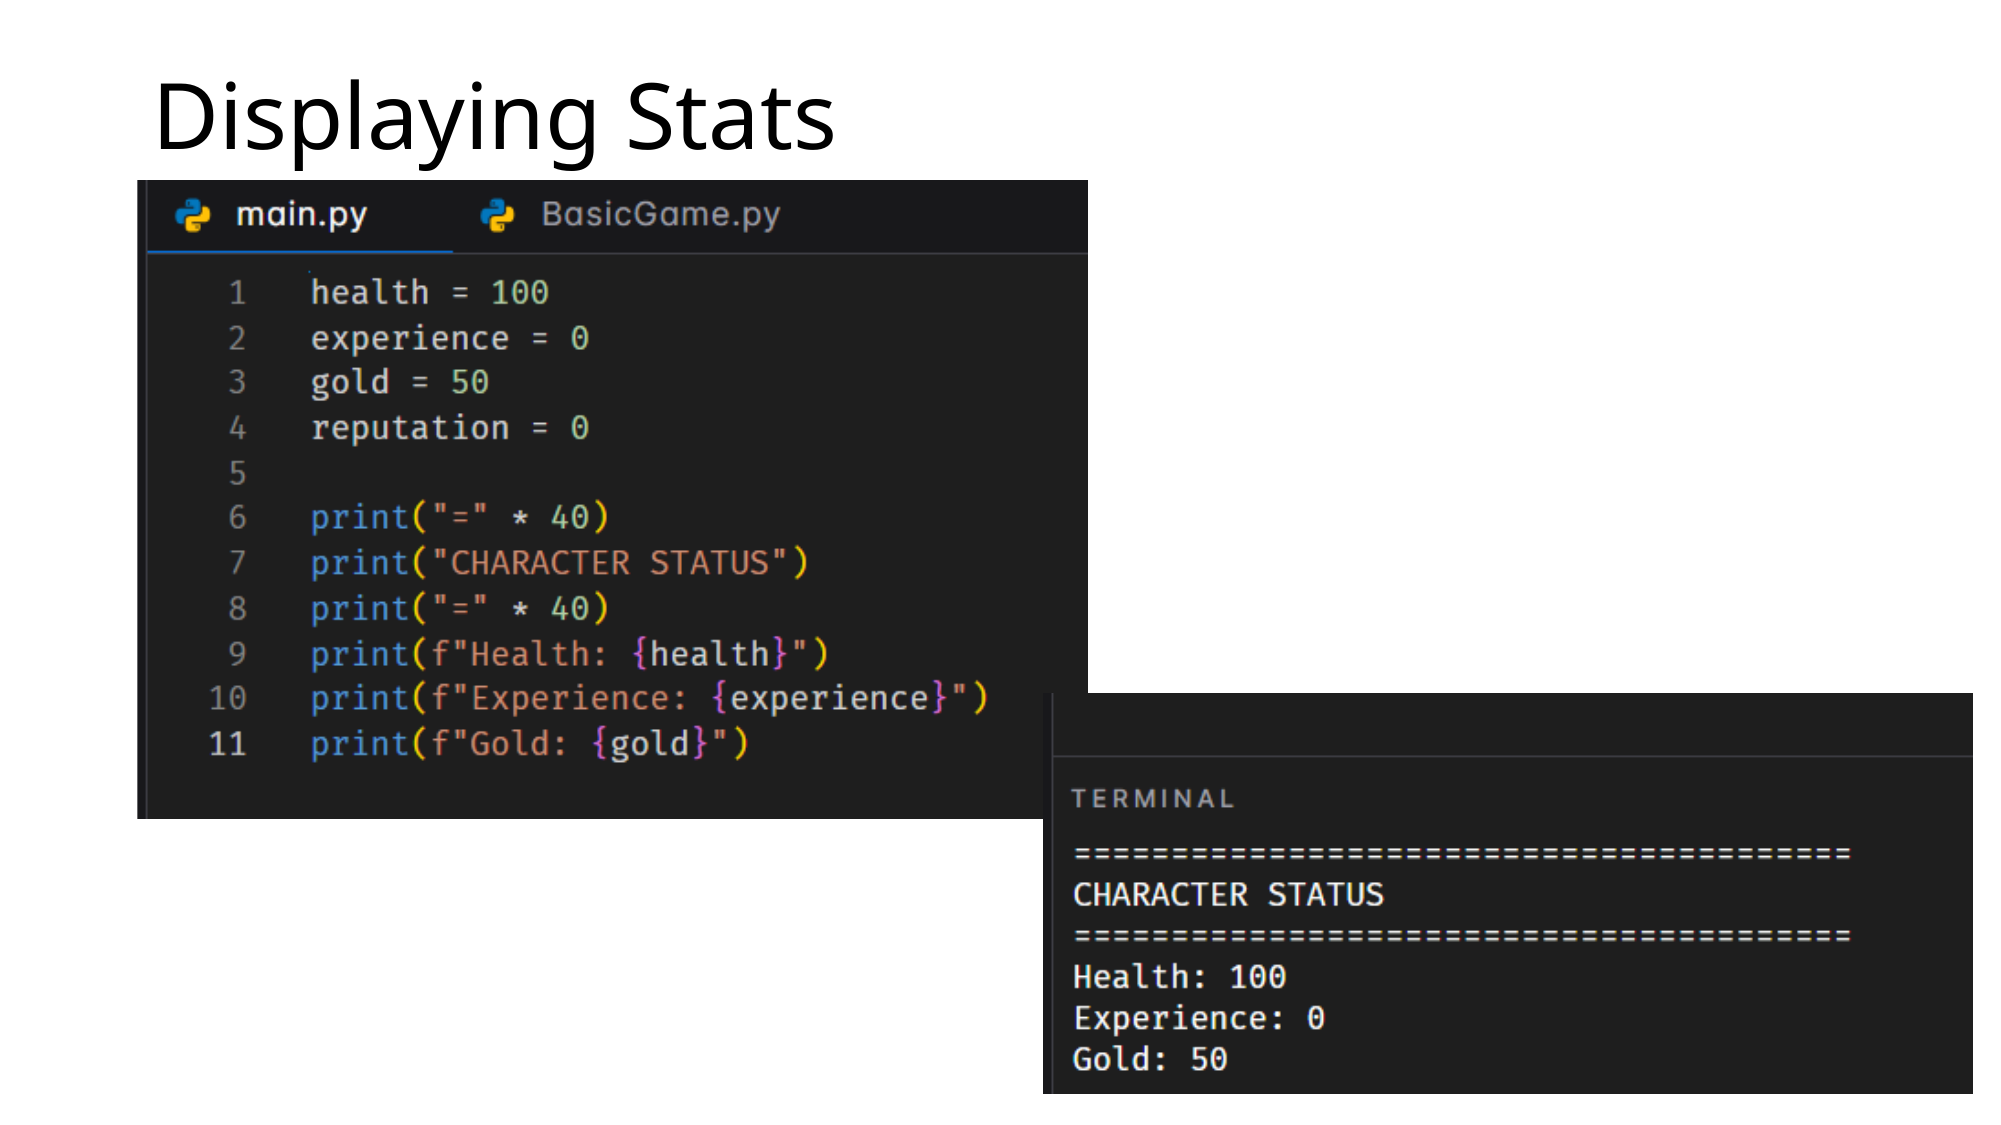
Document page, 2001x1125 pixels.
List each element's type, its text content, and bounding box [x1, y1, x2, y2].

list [1042, 692, 1974, 1095]
title Displaying Stats [137, 59, 1863, 181]
picture [136, 179, 1098, 819]
